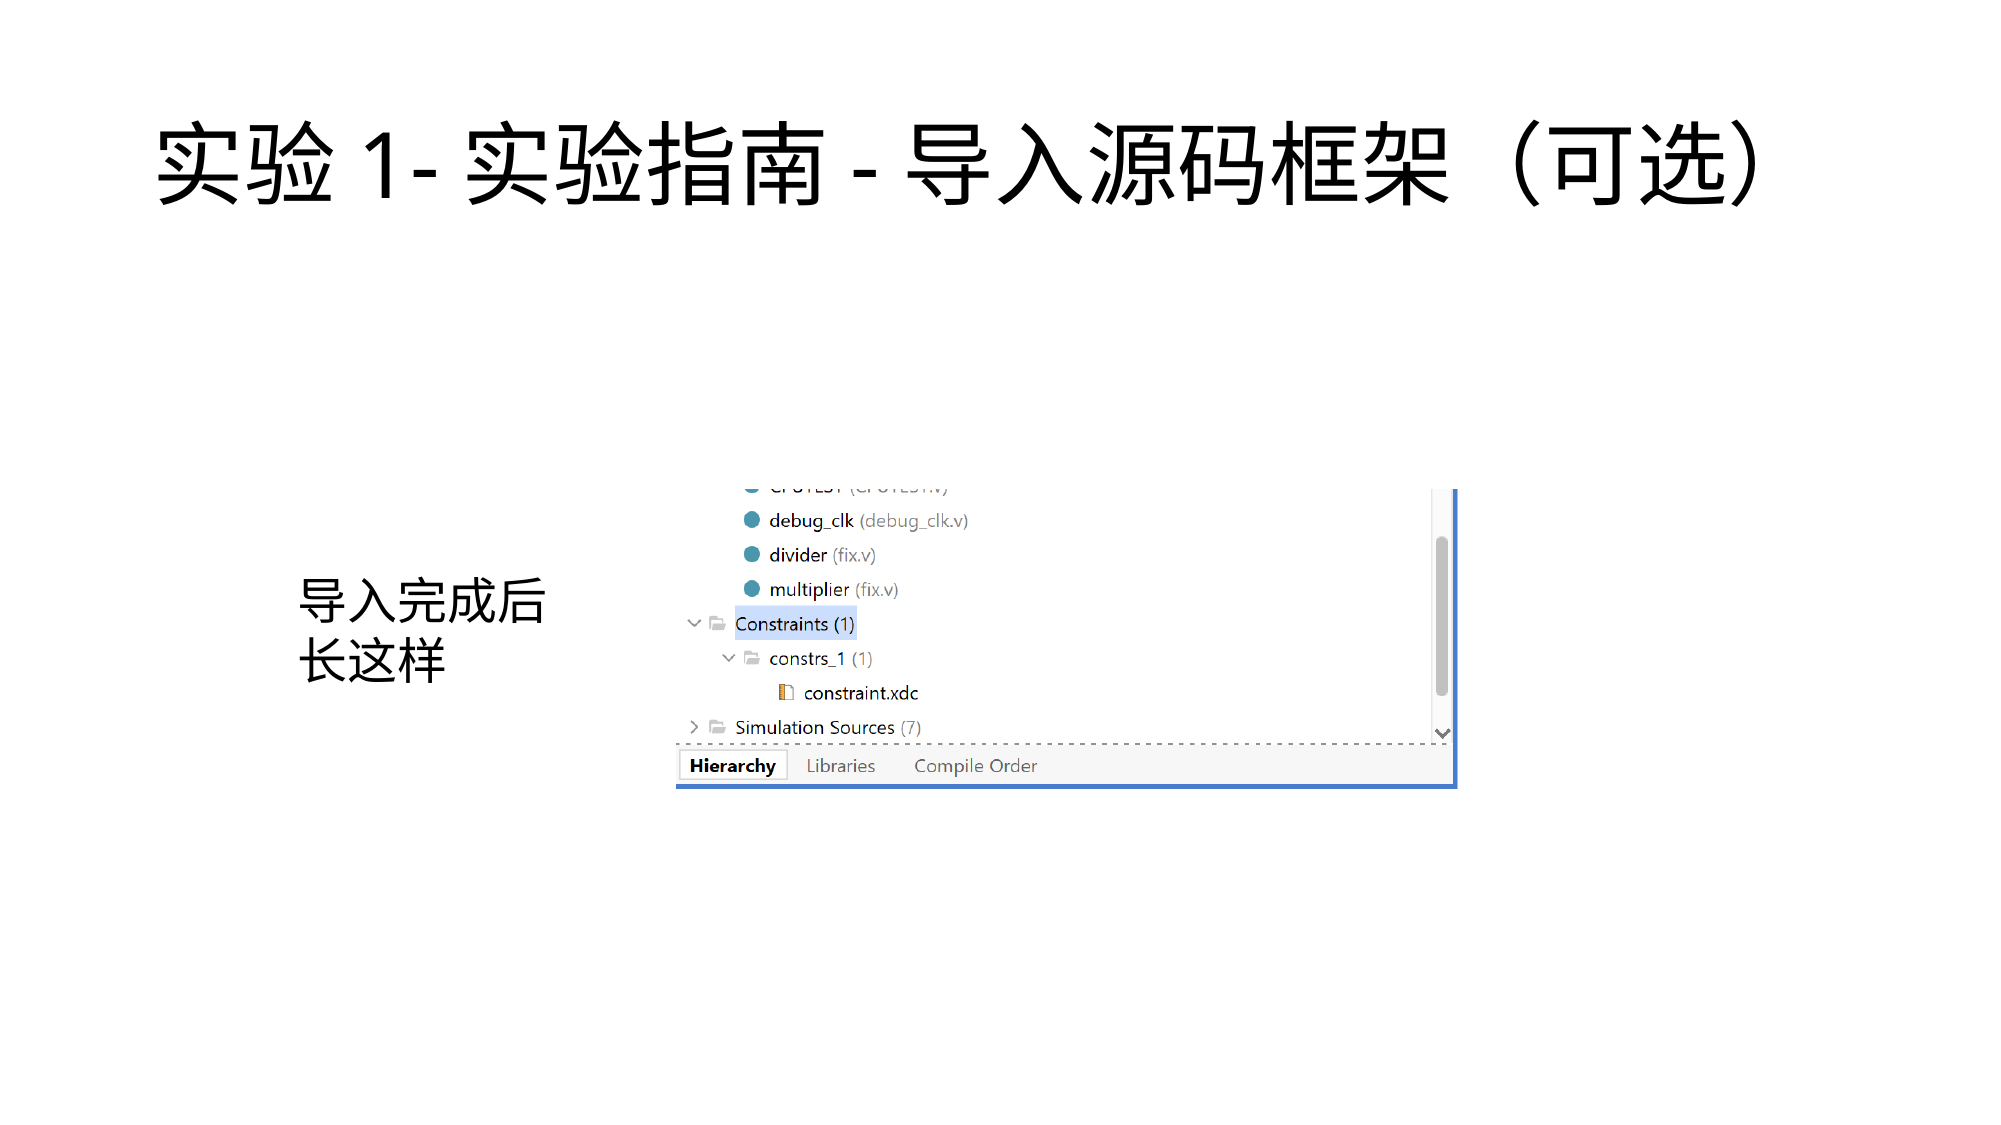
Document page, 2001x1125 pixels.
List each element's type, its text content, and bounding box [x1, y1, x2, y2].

text_box 导入完成后长这样 [283, 562, 578, 698]
picture [676, 489, 1465, 801]
title 实验1-实验指南-导入源码框架（可选） [137, 59, 1863, 278]
